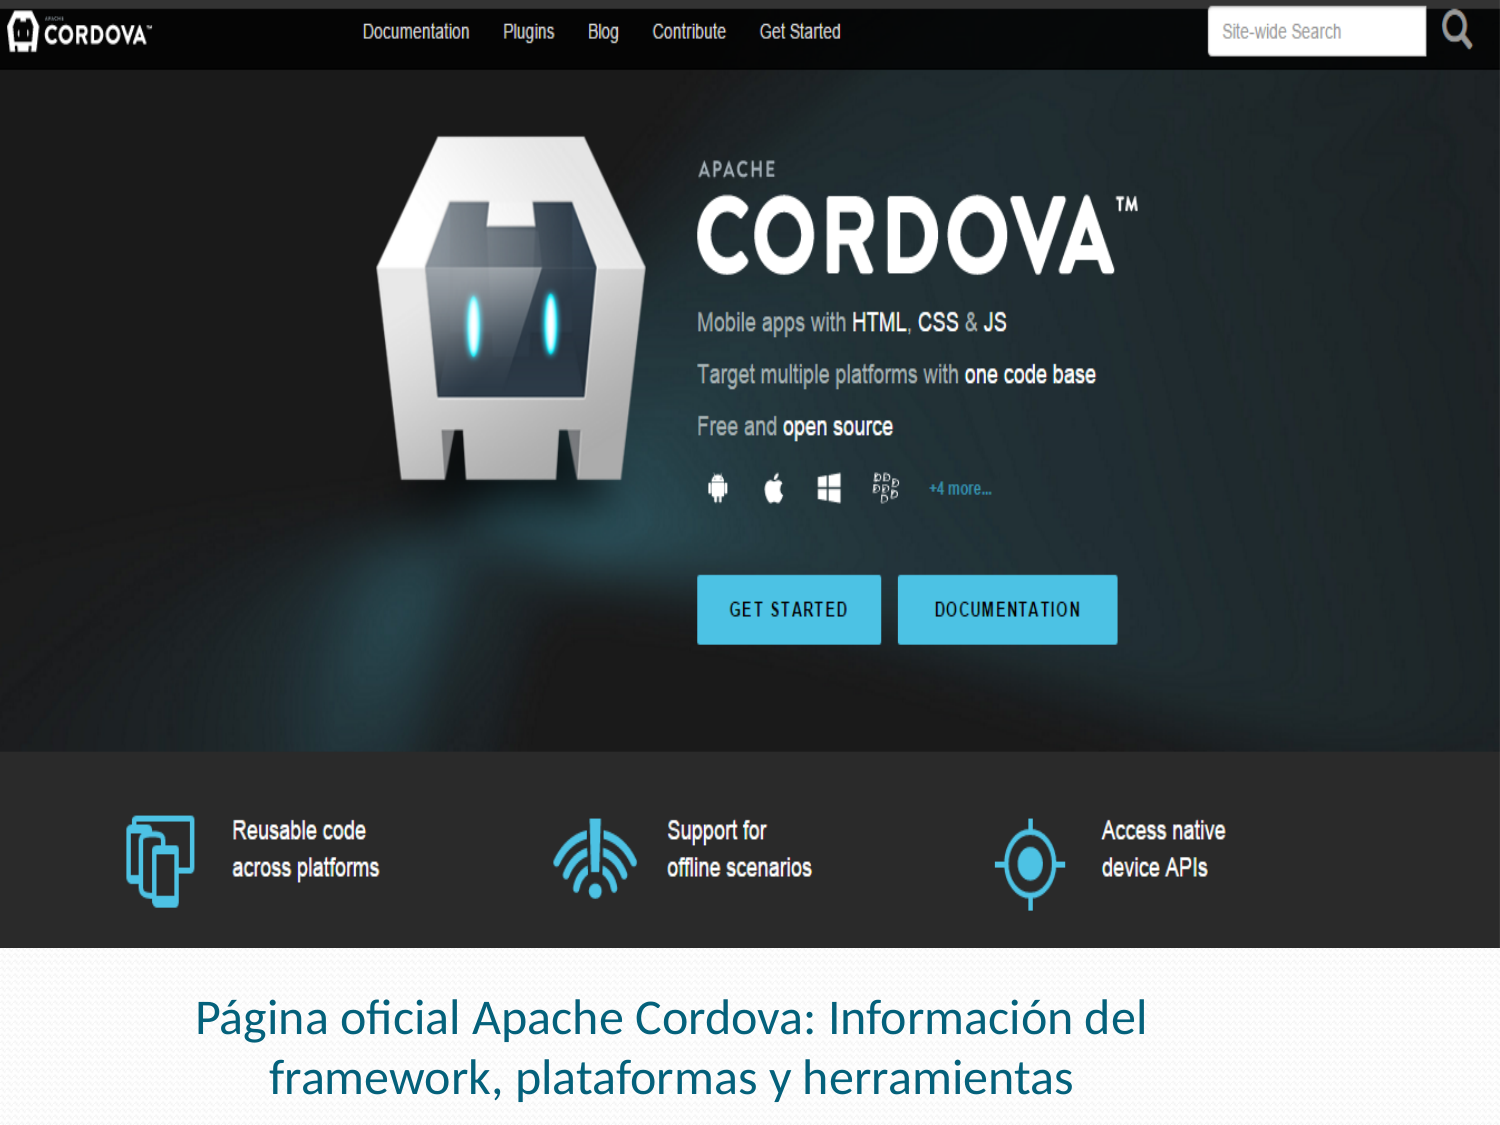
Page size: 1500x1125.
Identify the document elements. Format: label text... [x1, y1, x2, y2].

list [0, 0, 1500, 948]
text_box Página oficial Apache Cordova: Información del framework, plataformas y herramientas [128, 976, 1216, 1112]
